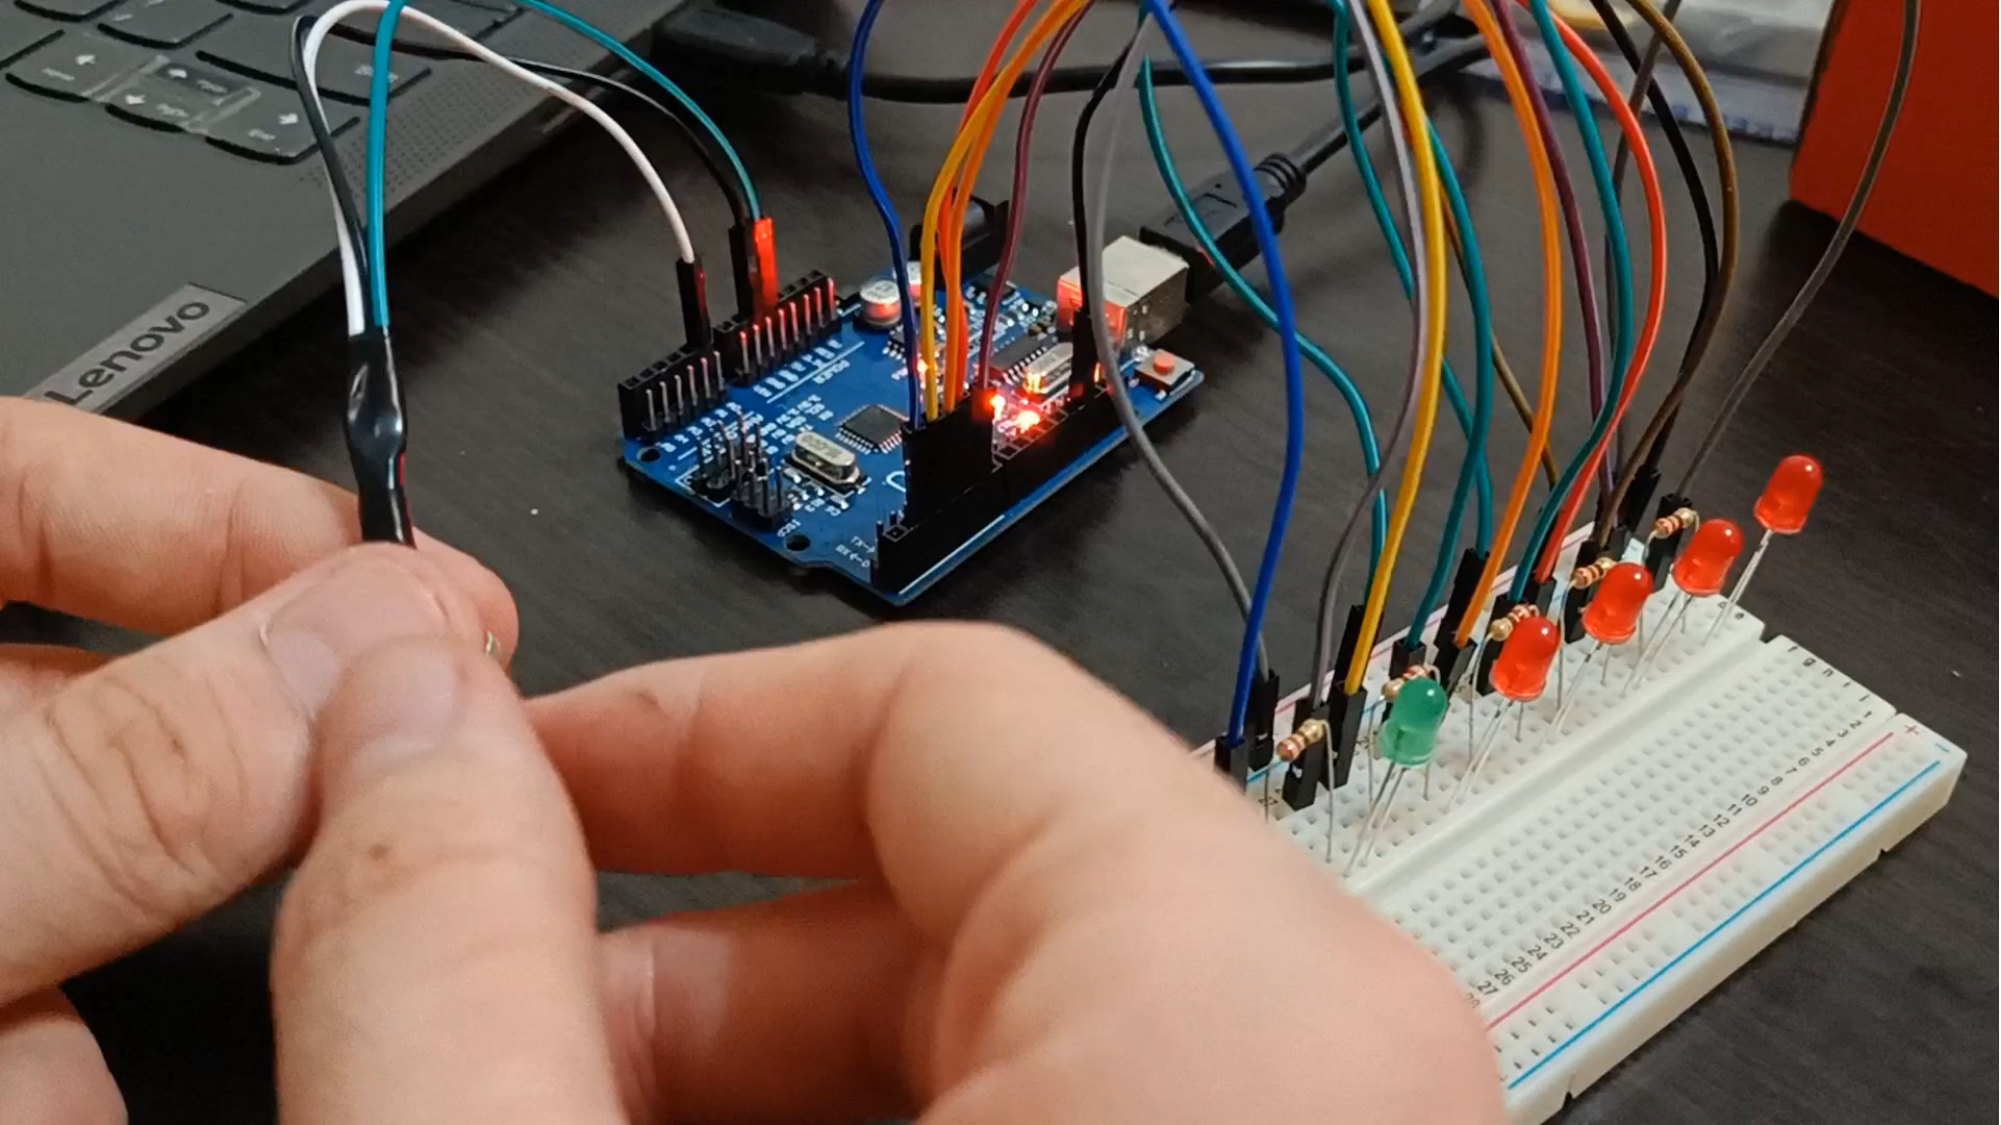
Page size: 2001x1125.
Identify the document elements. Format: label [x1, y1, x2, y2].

list [0, 0, 2000, 1125]
